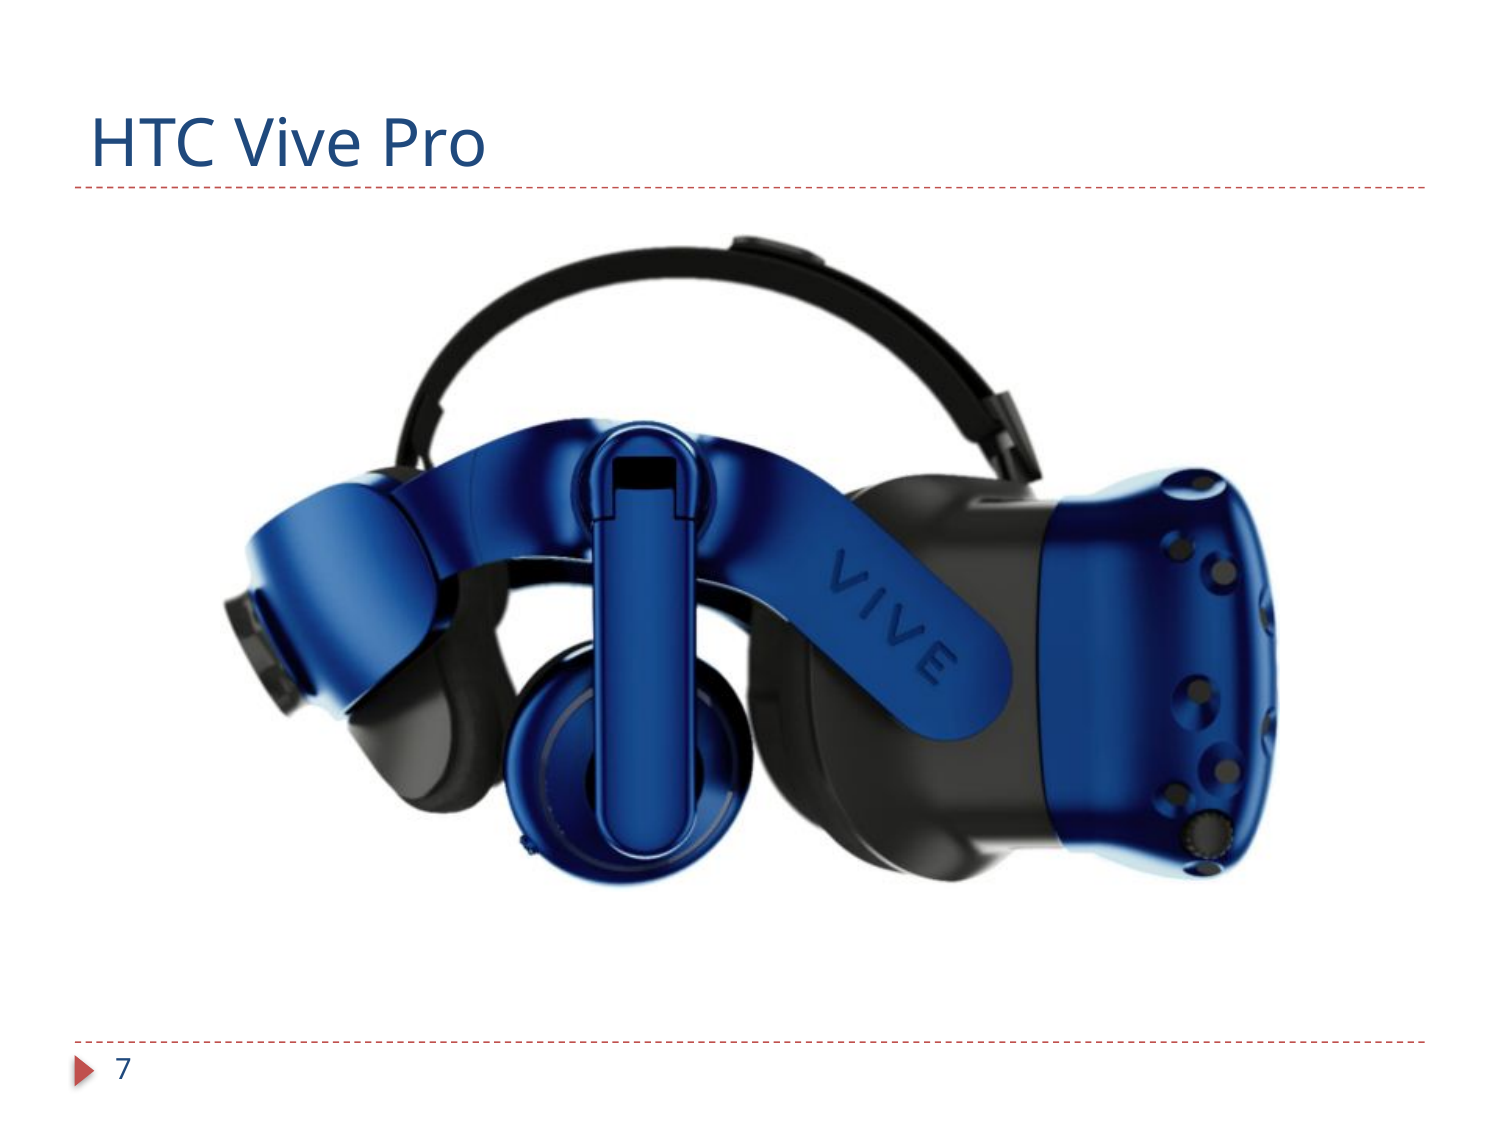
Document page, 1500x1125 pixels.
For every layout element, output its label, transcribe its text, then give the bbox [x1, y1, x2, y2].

title HTC Vive Pro [75, 24, 1425, 188]
picture [220, 233, 1280, 892]
slide_number 7 [100, 1042, 426, 1103]
